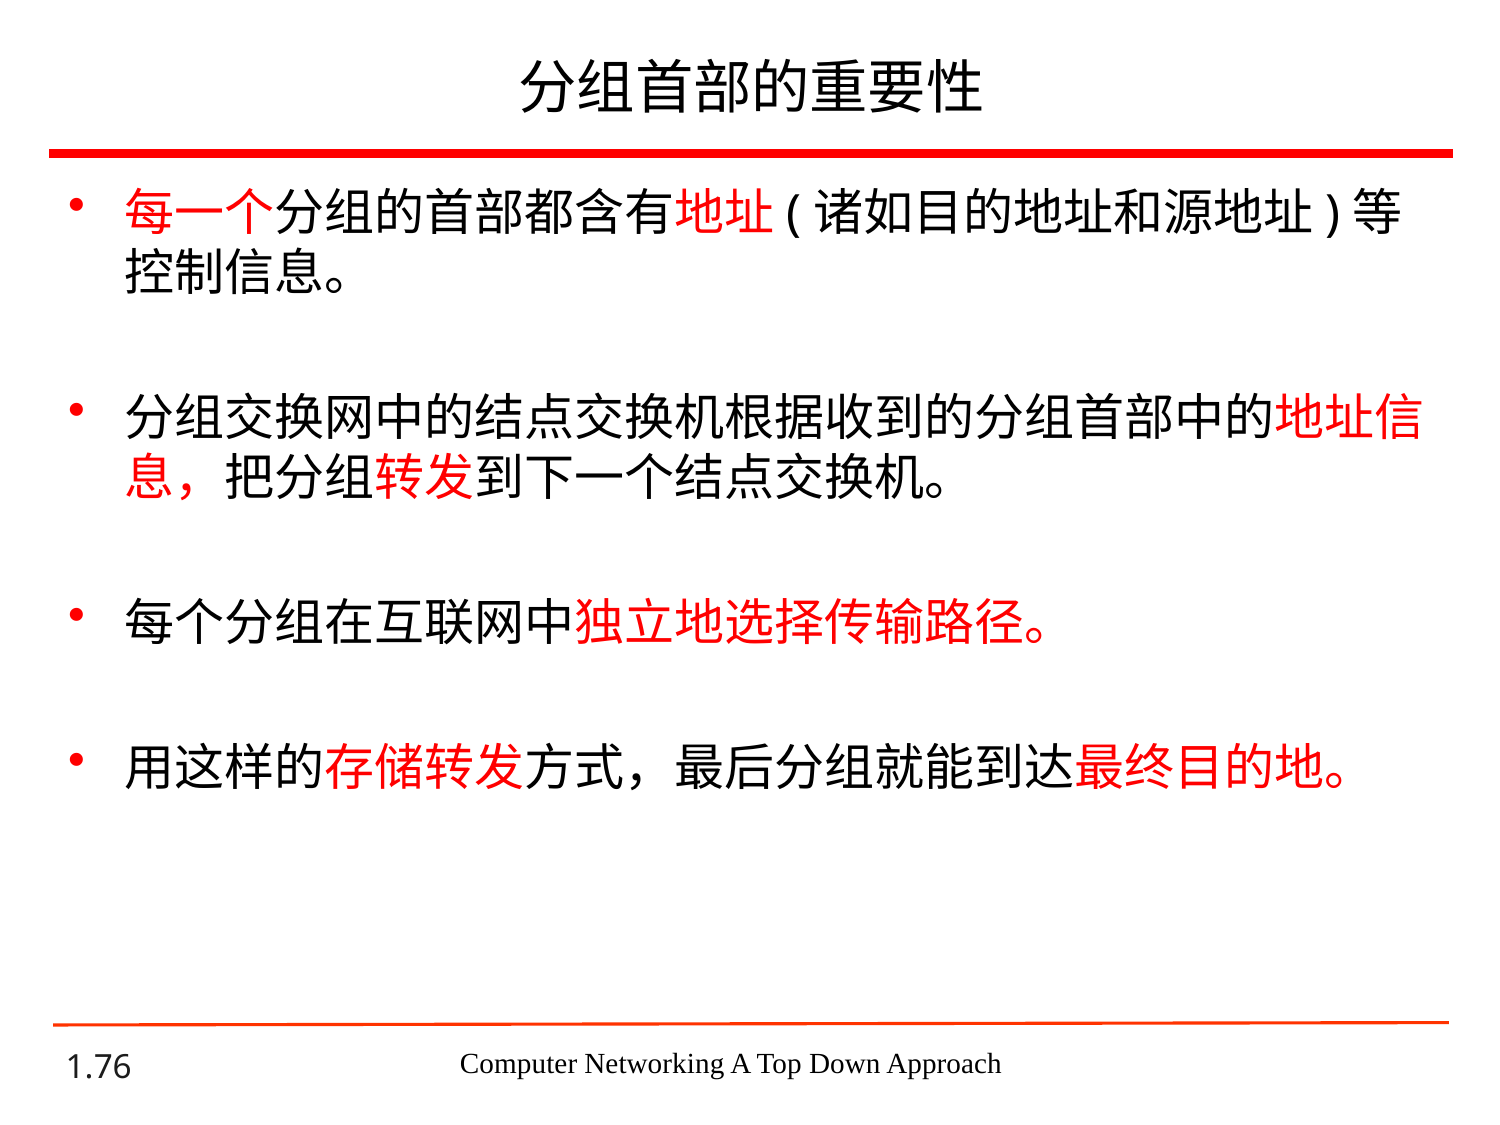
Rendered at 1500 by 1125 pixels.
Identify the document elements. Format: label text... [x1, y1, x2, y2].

title 分组首部的重要性 [51, 33, 1452, 137]
list 每一个分组的首部都含有地址(诸如目的地址和源地址)等控制信息。 分组交换网中的结点交换机根据收到的分组首部中的地址信息，把分组转发到下一个结点交换机。 每个分组在互联网中独立地选择传输路径。 用这样的存储转发方式，最后分组就能到达最终目的地。 [52, 172, 1448, 1012]
